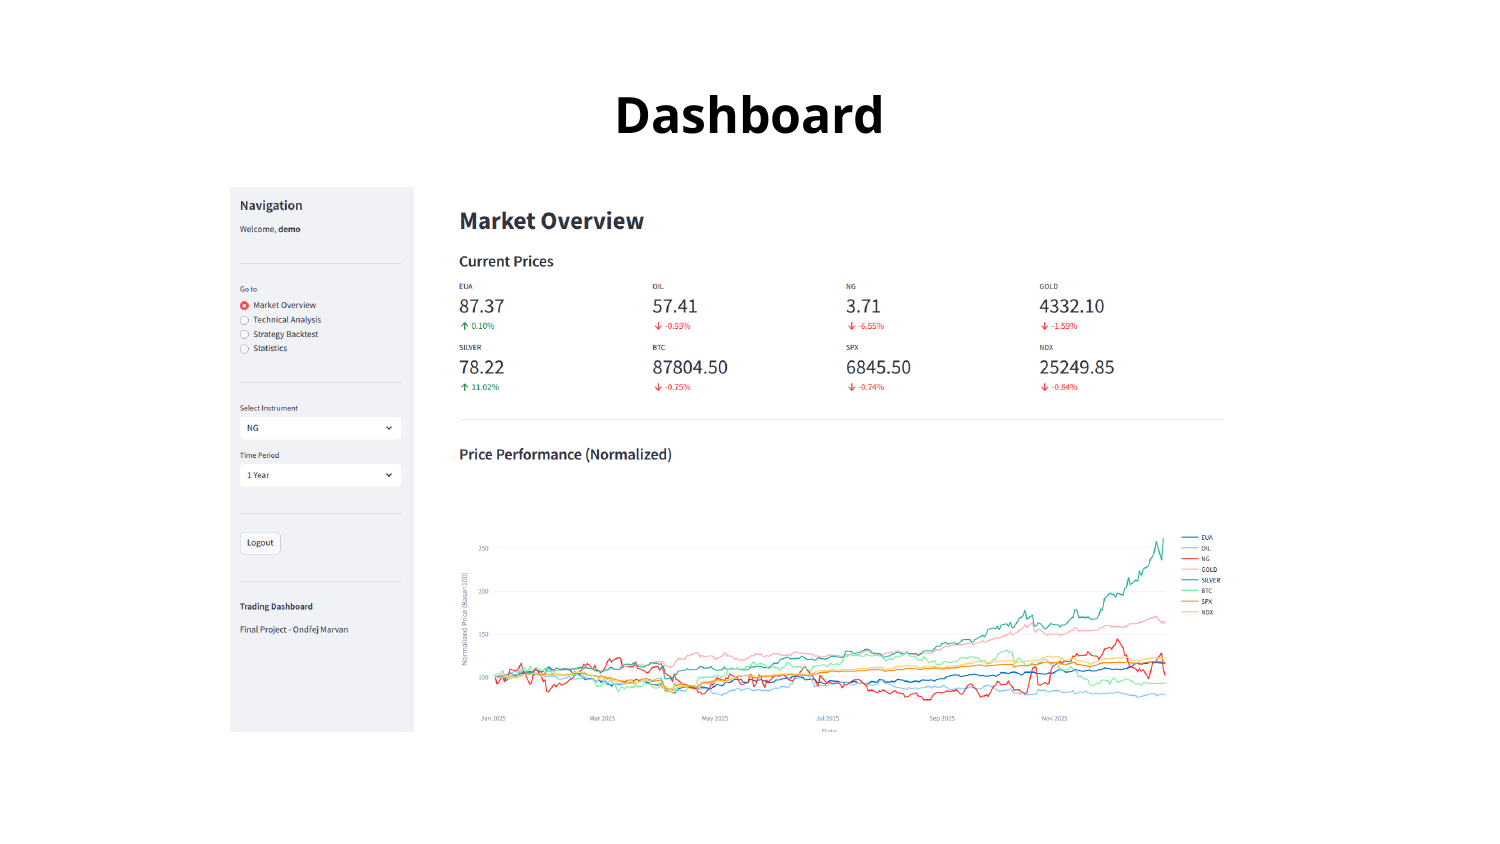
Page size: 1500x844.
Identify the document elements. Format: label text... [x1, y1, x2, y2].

picture [229, 187, 1271, 733]
title Dashboard [74, 67, 1426, 160]
